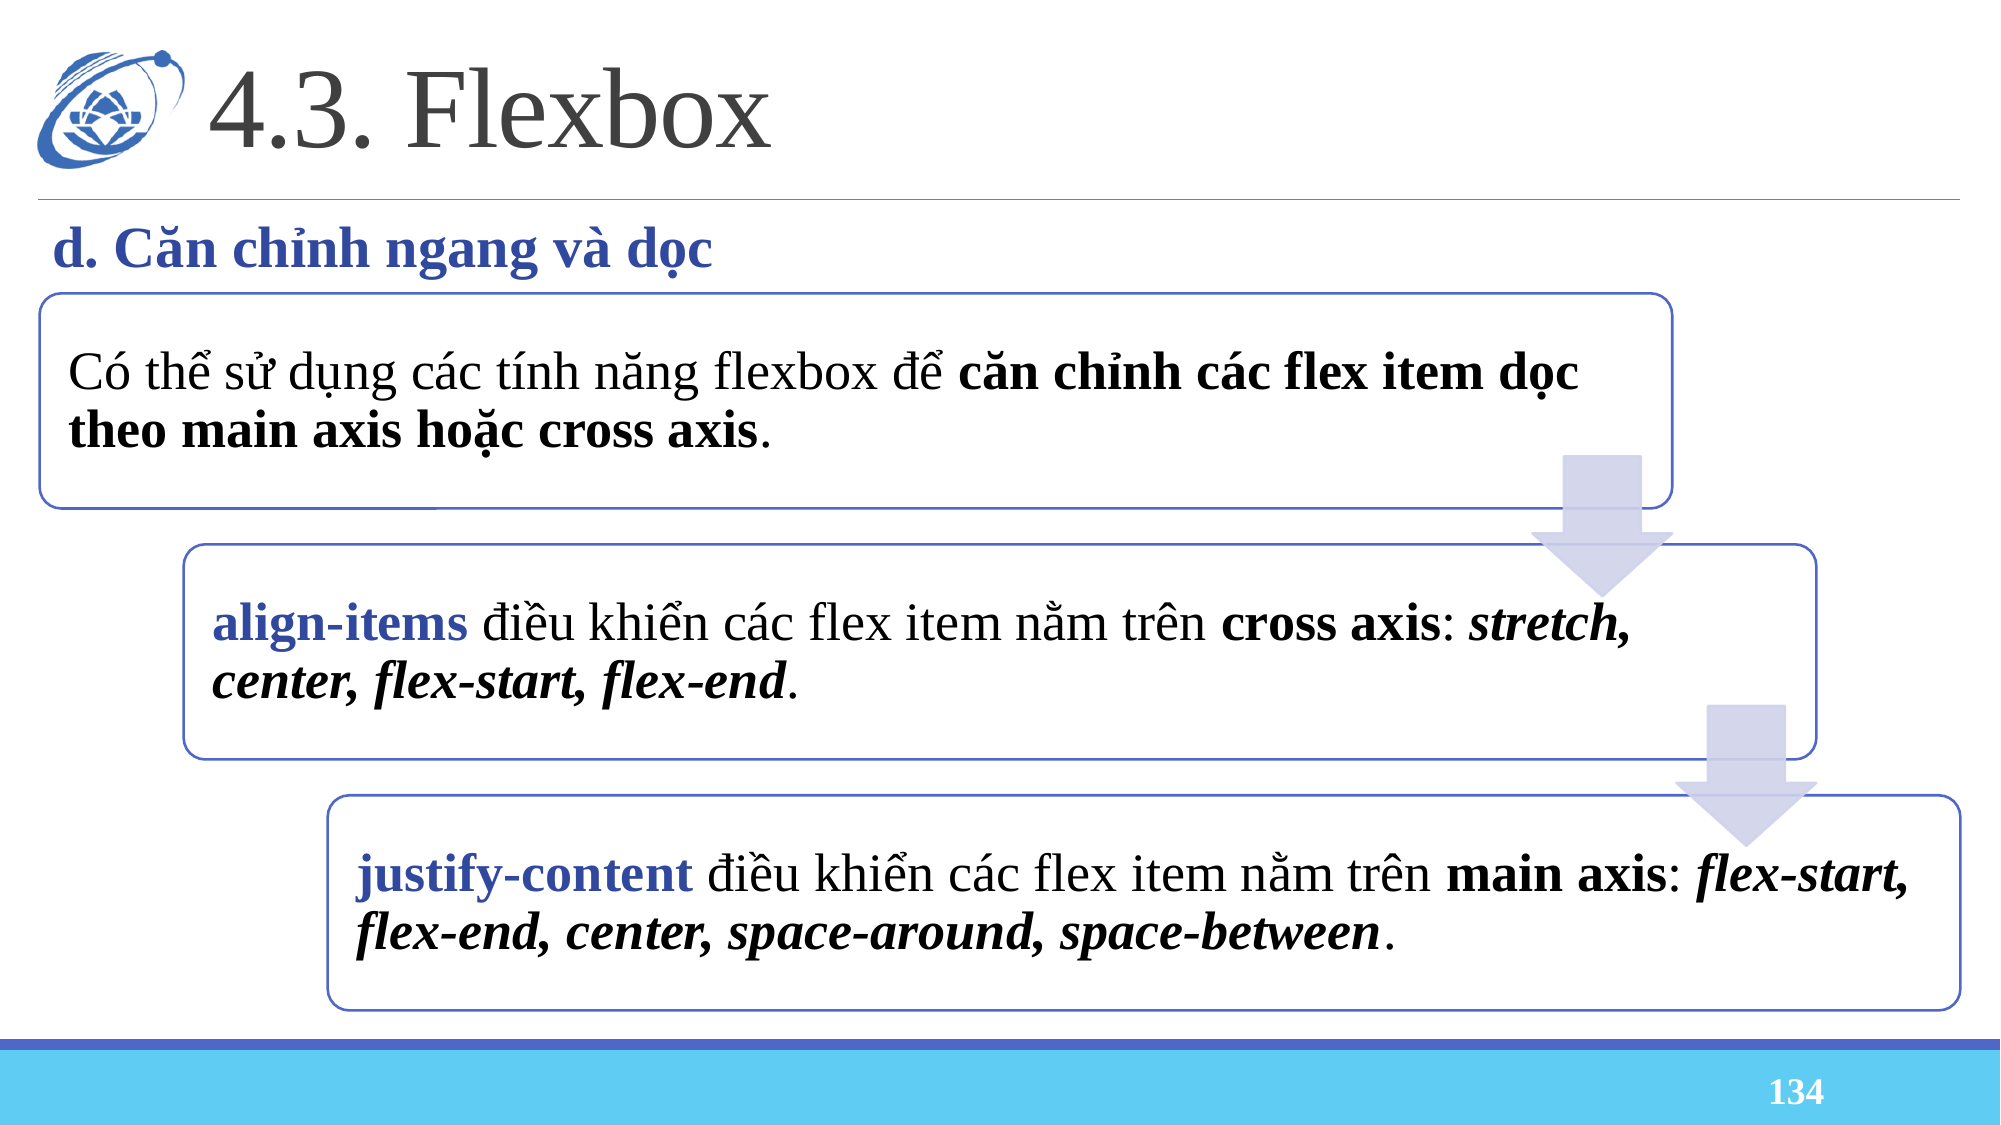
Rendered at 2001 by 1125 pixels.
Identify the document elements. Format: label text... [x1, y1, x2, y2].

list d. Căn chỉnh ngang và dọc [37, 209, 1961, 290]
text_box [38, 292, 1961, 1011]
picture [37, 34, 185, 183]
slide_number 134 [1624, 1059, 1840, 1120]
title 4.3. Flexbox [193, 47, 1961, 192]
